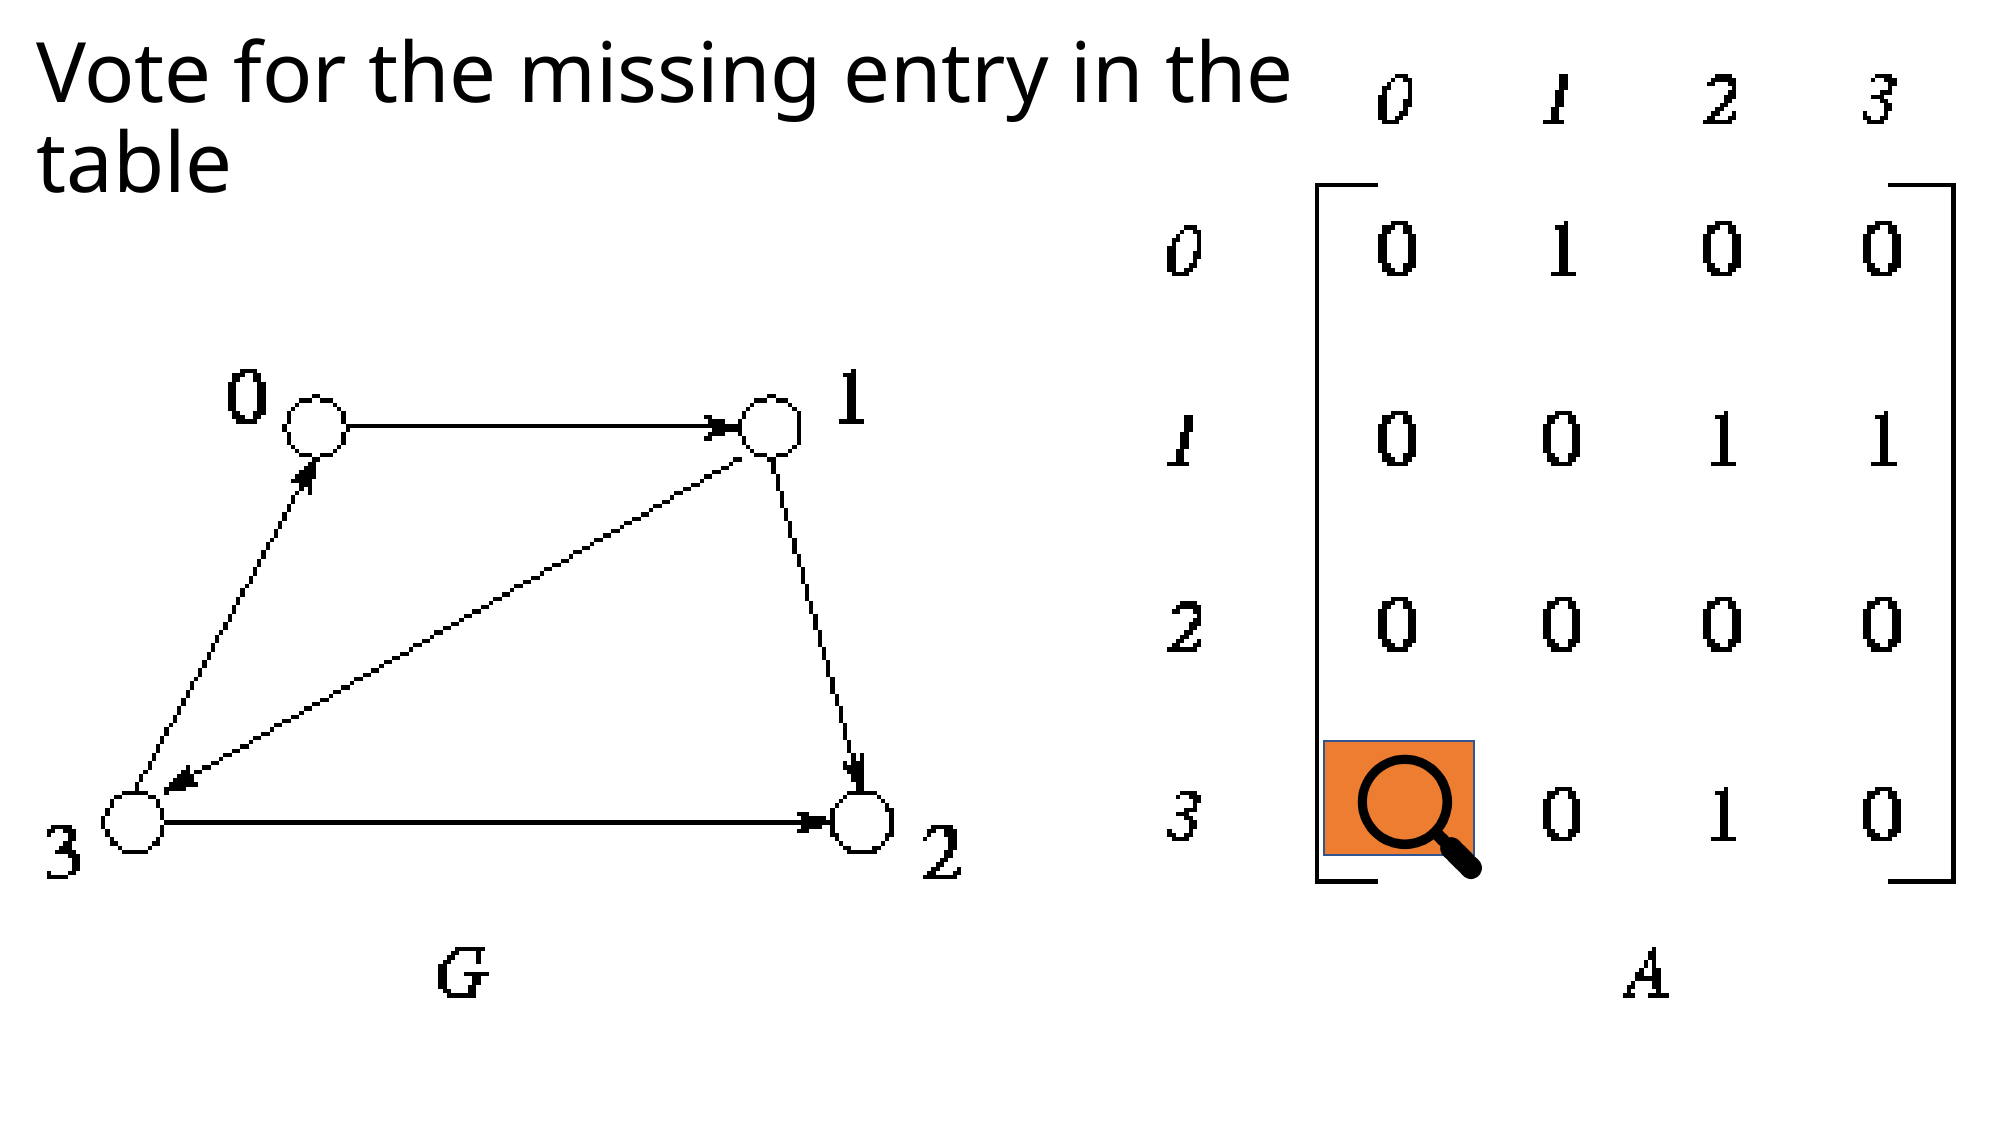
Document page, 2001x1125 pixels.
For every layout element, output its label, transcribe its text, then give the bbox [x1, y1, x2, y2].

text_box Vote for the missing entry in the table [21, 23, 1506, 241]
picture [1344, 741, 1495, 892]
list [47, 74, 1956, 998]
